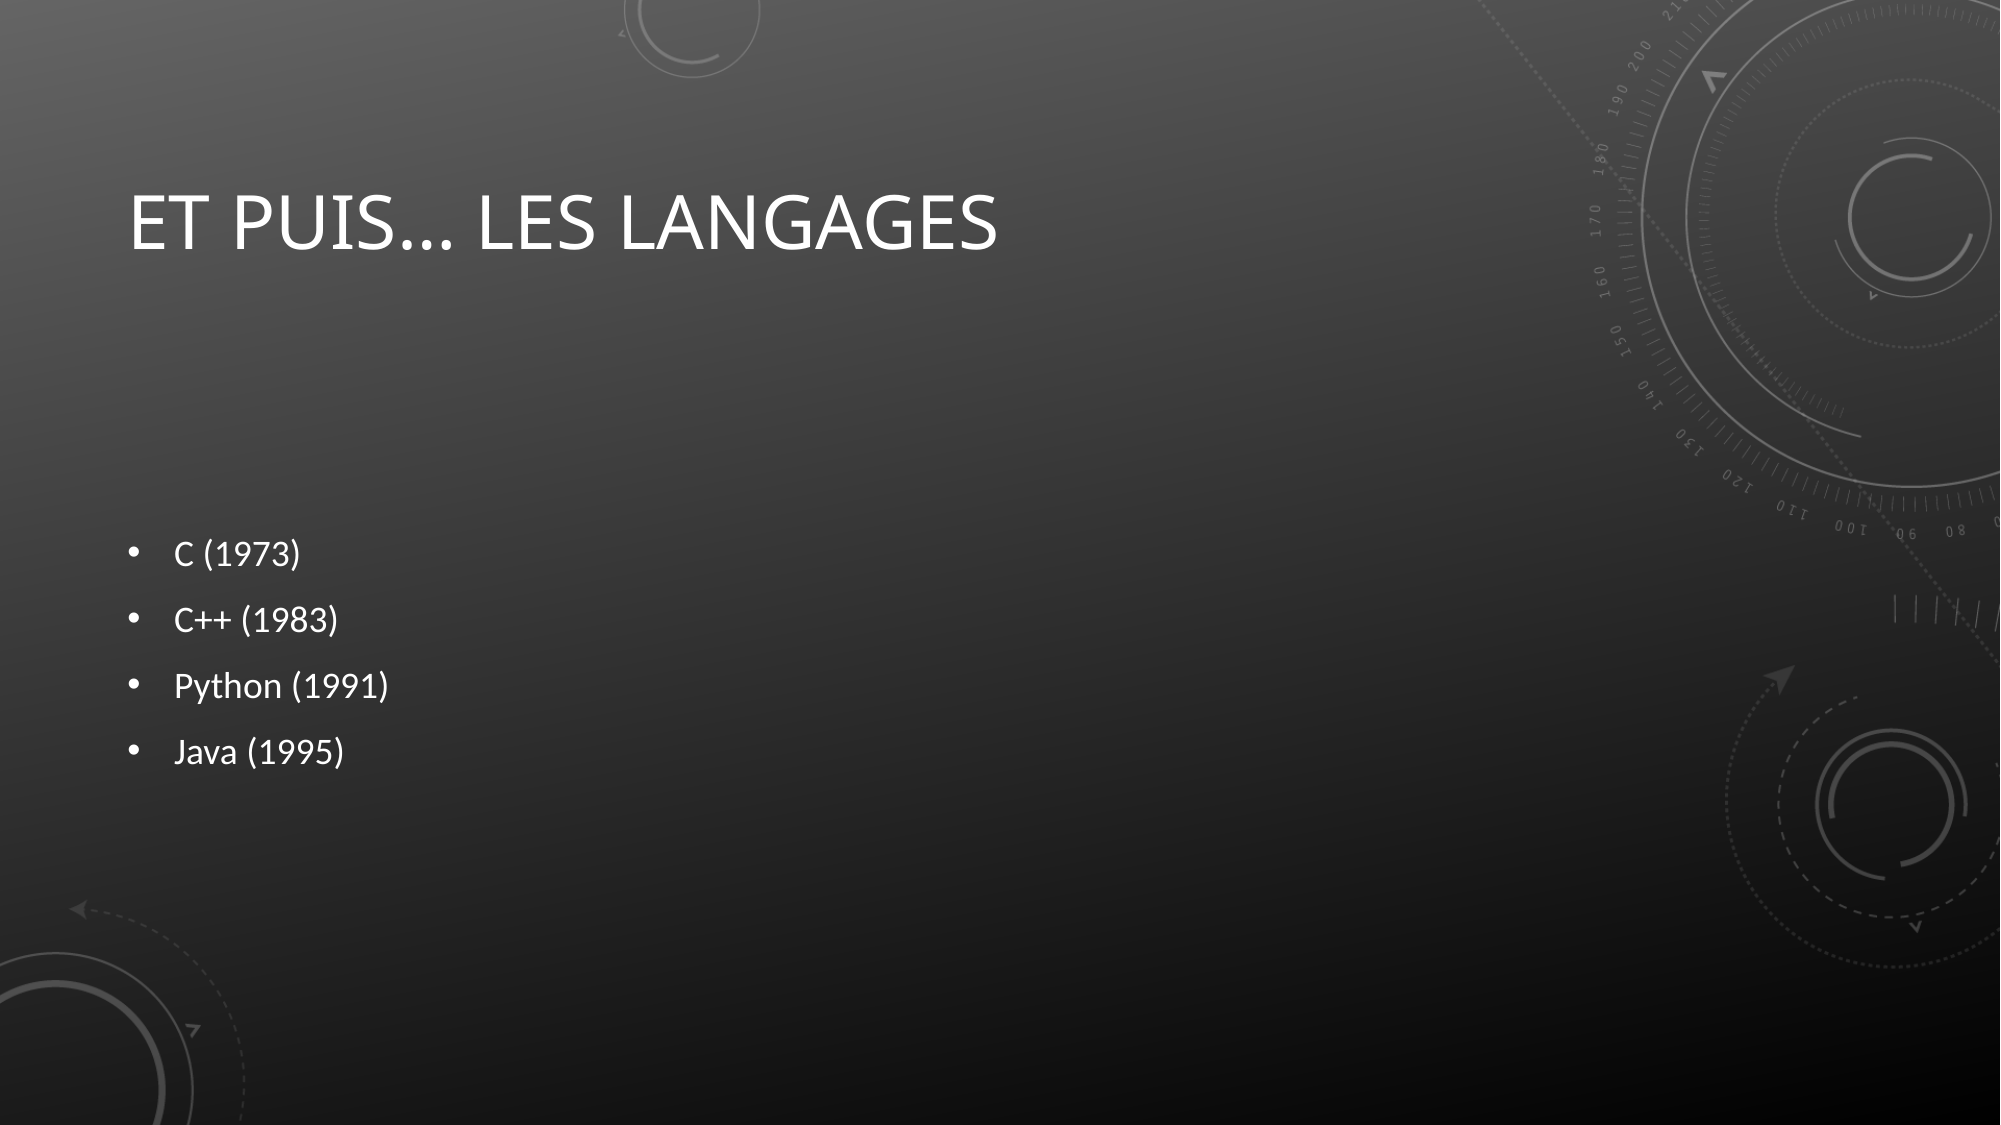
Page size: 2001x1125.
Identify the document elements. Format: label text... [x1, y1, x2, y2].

text_box C (1973) C++ (1983) Python (1991) Java (1995) [112, 351, 1775, 950]
picture [0, 0, 2000, 1125]
text_box Et puis… les langages [112, 99, 1775, 339]
